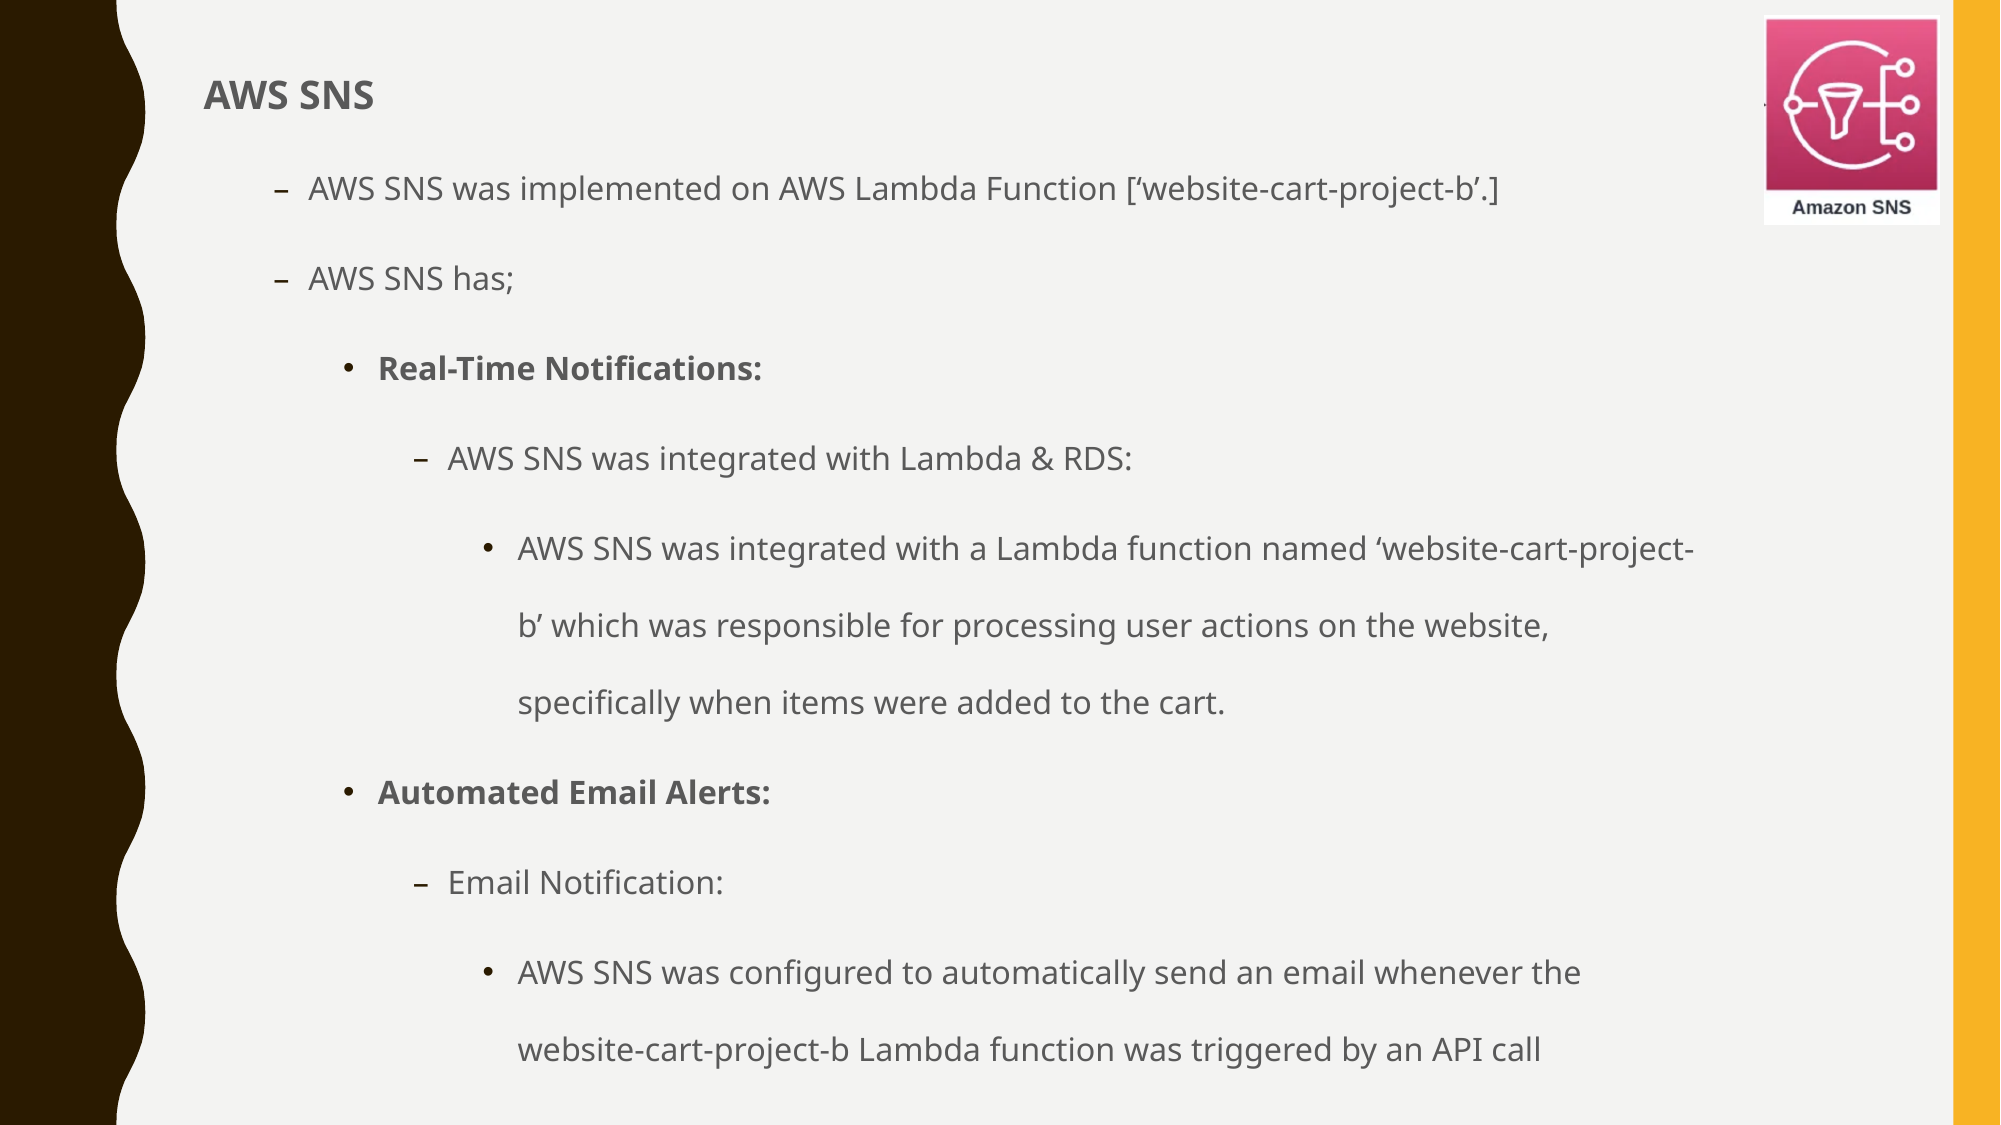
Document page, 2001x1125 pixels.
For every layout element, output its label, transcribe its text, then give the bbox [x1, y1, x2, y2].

picture [1764, 15, 1940, 225]
text_box AWS SNS AWS SNS was implemented on AWS Lambda Function [‘website-cart-project-b’.] AWS SNS has; Real-Time Notifications: AWS SNS was integrated with Lambda & RDS: AWS SNS was integrated with a Lambda function named ‘website-cart-project-b’ which was responsible for processing user actions on the website, specifically when items were added to the cart. Automated Email Alerts: Email Notification: AWS SNS was configured to automatically send an email whenever the website-cart-project-b Lambda function was triggered by an API call [188, 15, 1718, 1089]
